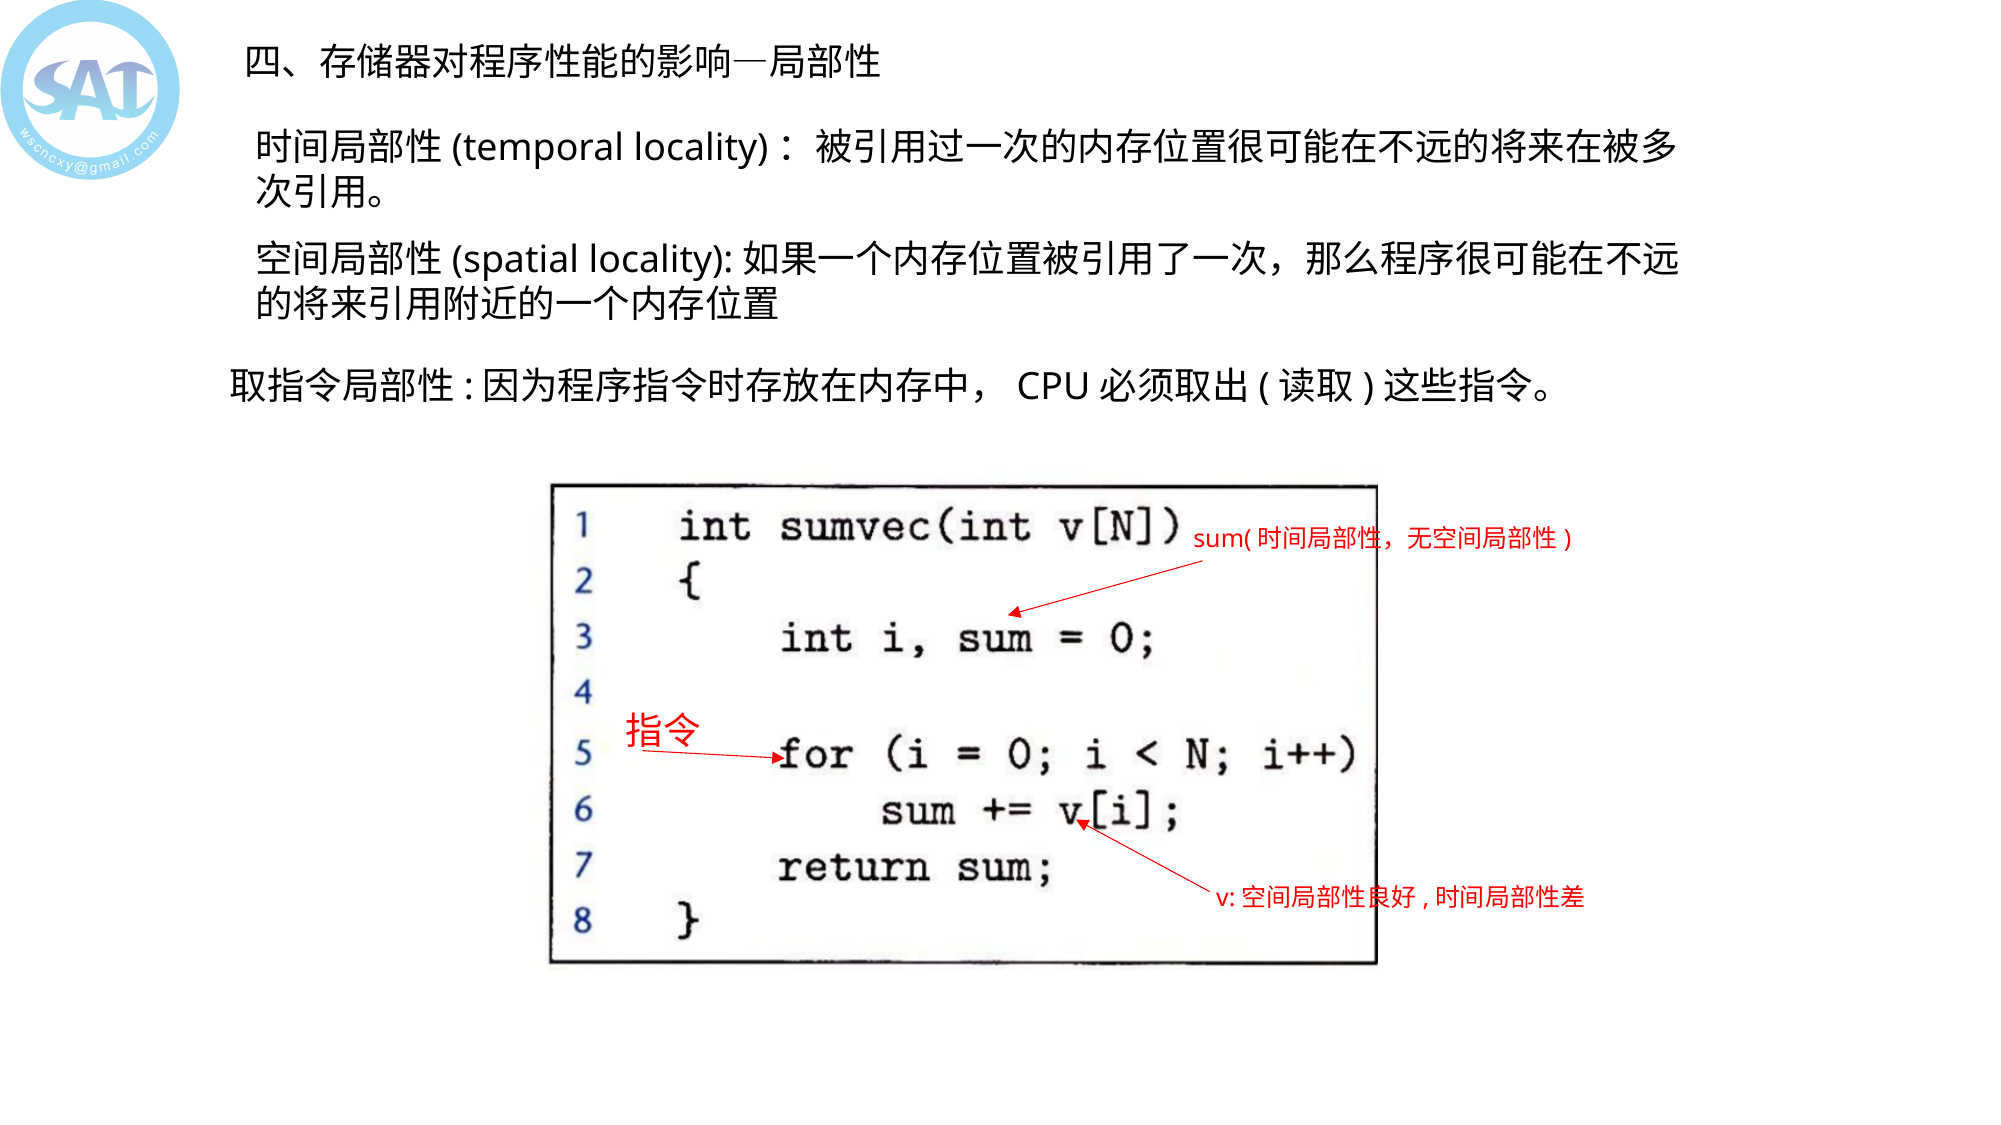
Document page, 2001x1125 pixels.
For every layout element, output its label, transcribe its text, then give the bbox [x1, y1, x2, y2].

picture [534, 463, 1378, 971]
text_box 取指令局部性:因为程序指令时存放在内存中，CPU必须取出(读取)这些指令。 [215, 354, 1586, 415]
text_box 时间局部性(temporal locality)：被引用过一次的内存位置很可能在不远的将来在被多次引用。 [240, 115, 1711, 221]
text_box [642, 750, 785, 759]
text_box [1007, 560, 1203, 616]
text_box v:空间局部性良好,时间局部性差 [1378, 874, 1600, 919]
text_box 空间局部性(spatial locality):如果一个内存位置被引用了一次，那么程序很可能在不远的将来引用附近的一个内存位置 [240, 228, 1711, 333]
text_box 四、存储器对程序性能的影响—局部性 [229, 30, 897, 90]
text_box sum(时间局部性，无空间局部性) [1378, 515, 1587, 560]
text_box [1075, 819, 1210, 892]
